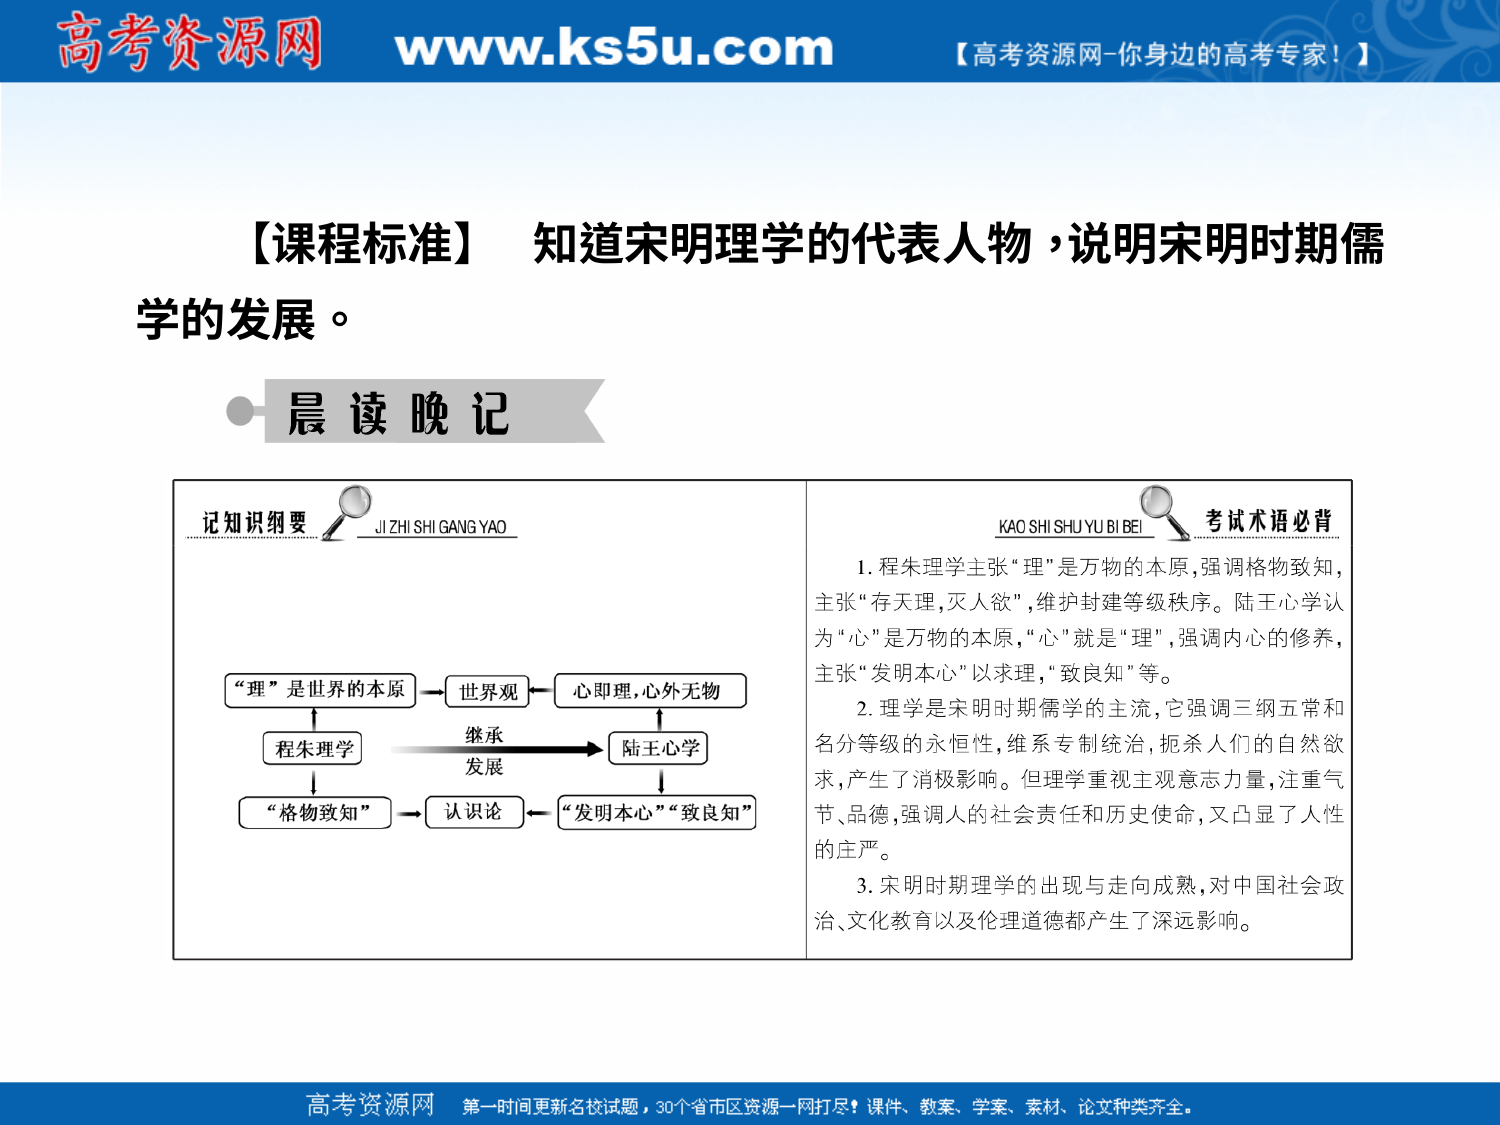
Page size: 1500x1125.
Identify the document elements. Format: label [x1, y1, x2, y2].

picture [0, 0, 1500, 1125]
text_box [135, 214, 1388, 1025]
